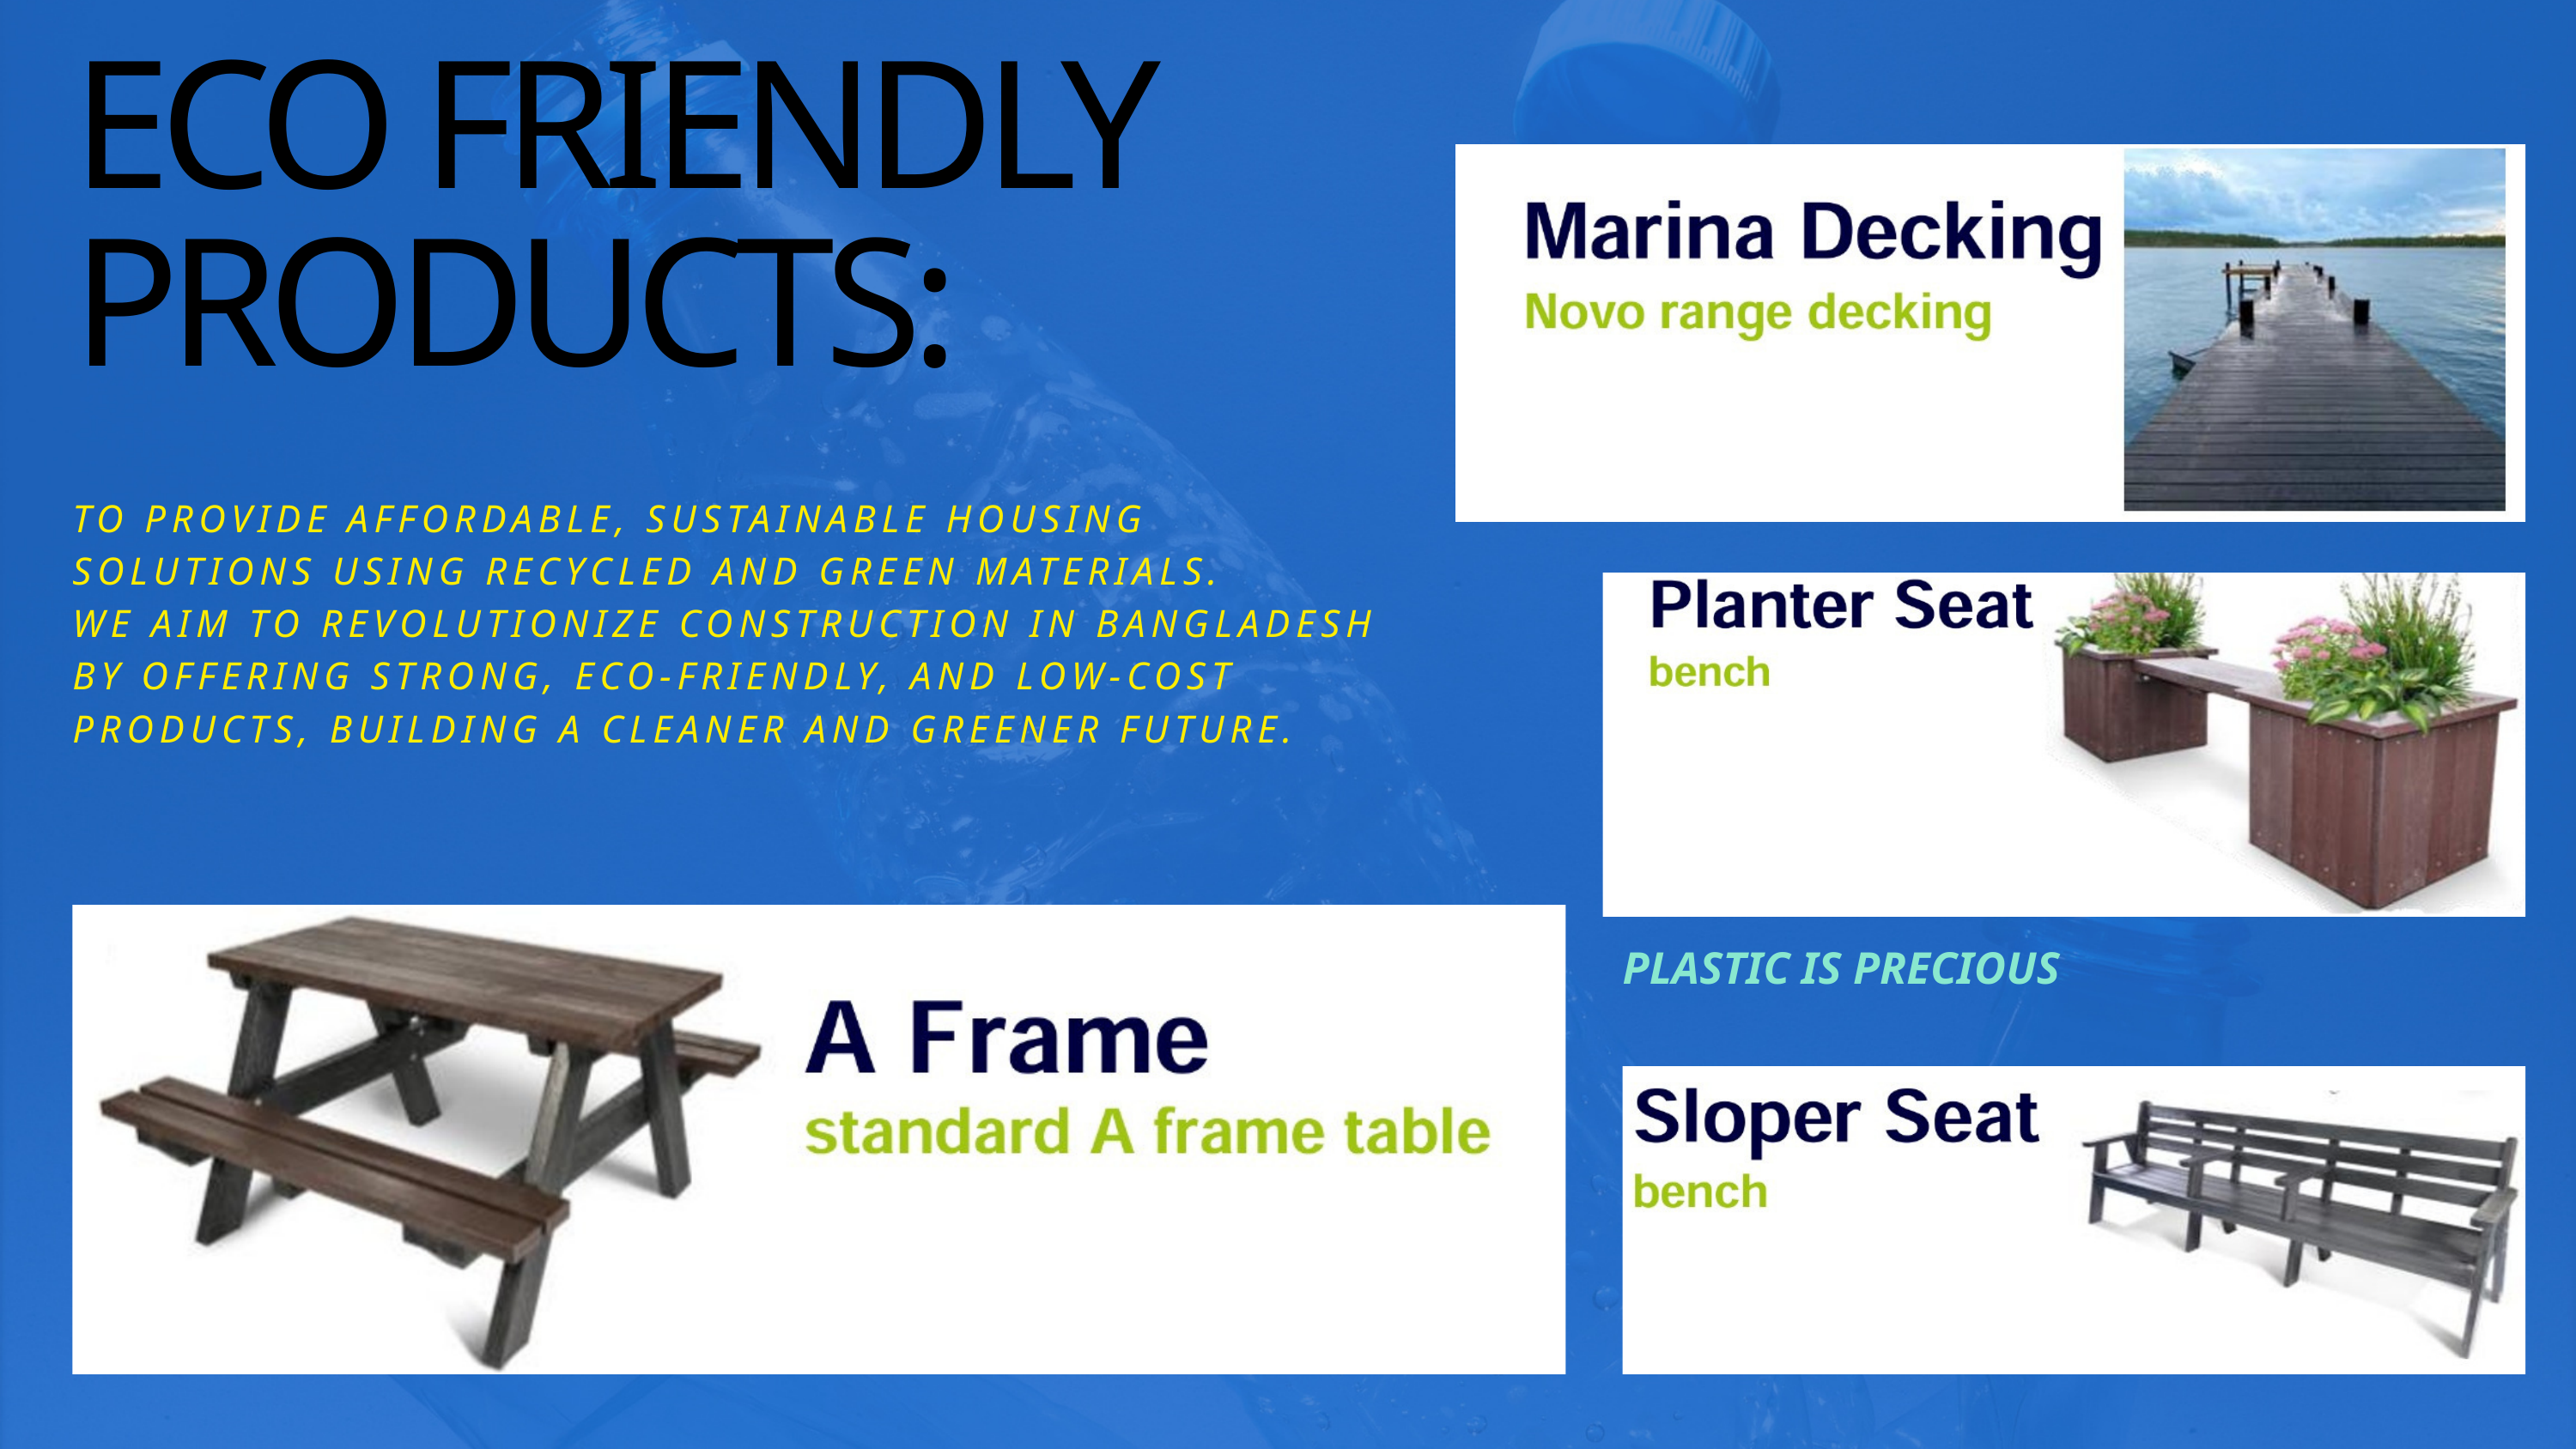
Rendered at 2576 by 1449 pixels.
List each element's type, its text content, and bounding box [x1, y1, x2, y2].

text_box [72, 905, 1566, 1375]
text_box [0, 0, 2576, 1449]
text_box TO PROVIDE AFFORDABLE, SUSTAINABLE HOUSING SOLUTIONS USING RECYCLED AND GREEN MATERIALS. WE AIM TO REVOLUTIONIZE CONSTRUCTION IN BANGLADESH BY OFFERING STRONG, ECO-FRIENDLY, AND LOW-COST PRODUCTS, BUILDING A CLEANER AND GREENER FUTURE. [72, 487, 1399, 750]
text_box ECO FRIENDLY PRODUCTS: [72, 46, 1308, 403]
text_box PLASTIC IS PRECIOUS [1622, 939, 2526, 993]
text_box [1455, 144, 2526, 522]
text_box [1602, 573, 2526, 917]
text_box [1622, 1066, 2526, 1375]
